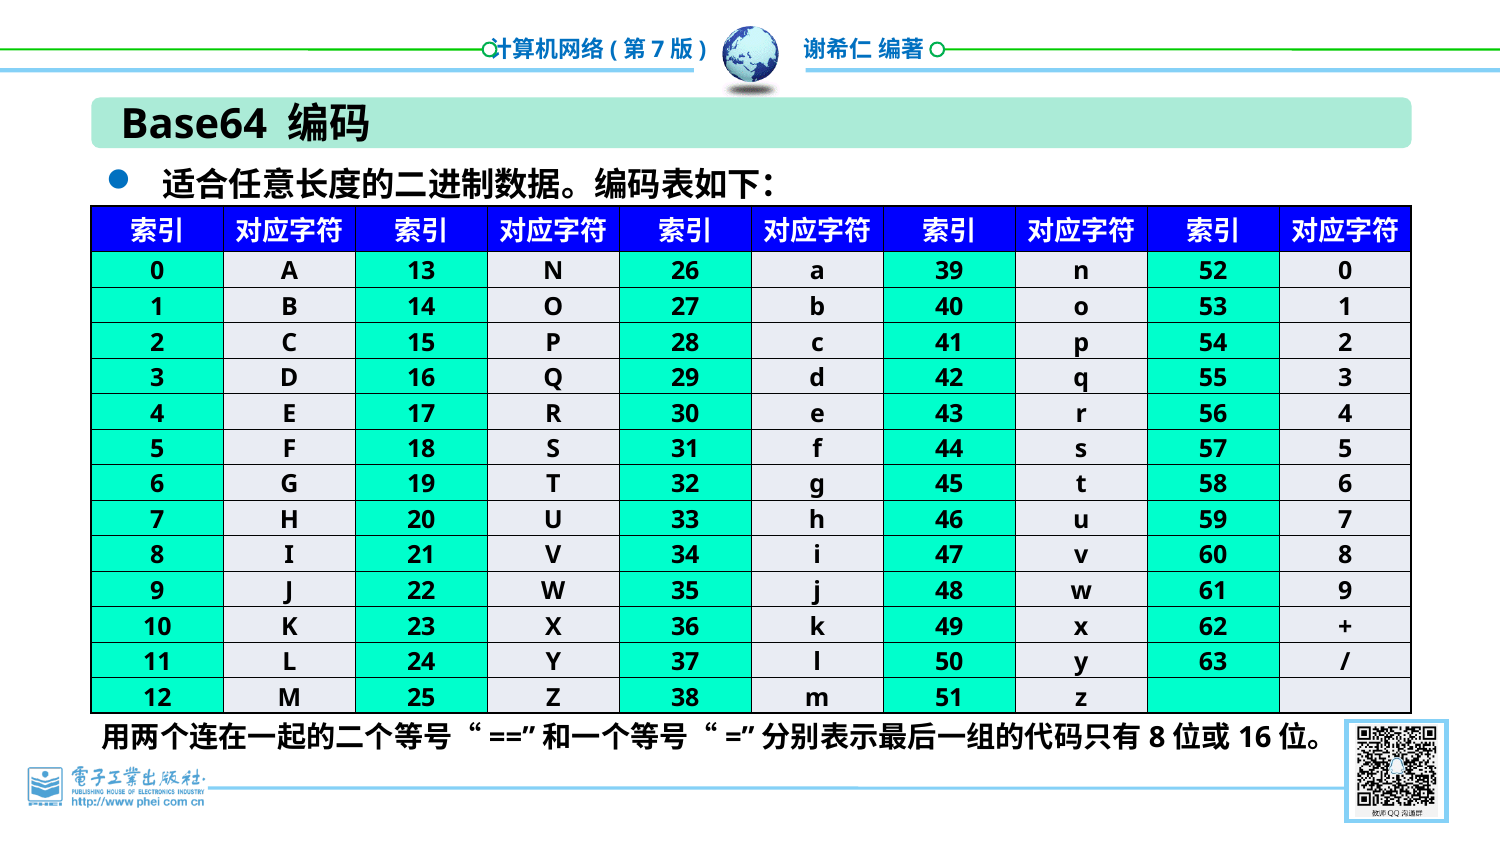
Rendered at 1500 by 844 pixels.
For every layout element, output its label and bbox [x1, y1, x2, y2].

table_cell [488, 536, 619, 571]
table_cell [1280, 536, 1410, 571]
table_cell [92, 252, 223, 287]
table_cell [488, 643, 619, 677]
table_header [1148, 207, 1279, 251]
table_header [620, 207, 751, 251]
table_header [488, 207, 619, 251]
table_cell [92, 430, 223, 464]
table_cell [1280, 572, 1410, 606]
table_cell [356, 430, 487, 464]
table_cell [1016, 501, 1147, 535]
table_cell [1148, 323, 1279, 358]
table_cell [224, 359, 355, 393]
table_cell [224, 678, 355, 711]
table_cell [1016, 323, 1147, 358]
table_cell [884, 678, 1015, 711]
table_cell [620, 572, 751, 606]
table_cell [620, 643, 751, 677]
table_cell [1016, 465, 1147, 500]
table_cell [1016, 430, 1147, 464]
table_cell [92, 607, 223, 642]
table_cell [1148, 536, 1279, 571]
table_cell [620, 359, 751, 393]
table_cell [752, 288, 883, 322]
table_cell [1280, 394, 1410, 429]
table_cell [752, 394, 883, 429]
table_cell [1280, 501, 1410, 535]
table_cell [1280, 359, 1410, 393]
table_cell [488, 607, 619, 642]
table_cell [884, 359, 1015, 393]
table_cell [884, 572, 1015, 606]
table_cell [884, 465, 1015, 500]
text_box [86, 711, 1330, 762]
table_cell [488, 288, 619, 322]
table_cell [752, 359, 883, 393]
table_cell [92, 465, 223, 500]
table_cell [620, 465, 751, 500]
table_cell [1016, 288, 1147, 322]
table_cell [752, 465, 883, 500]
picture [1355, 724, 1438, 817]
table_cell [1016, 394, 1147, 429]
table_cell [1280, 607, 1410, 642]
table_cell [620, 288, 751, 322]
table_cell [488, 430, 619, 464]
table_cell [356, 359, 487, 393]
table_header [1280, 207, 1410, 251]
table_header [356, 207, 487, 251]
table_cell [620, 607, 751, 642]
table_cell [1280, 465, 1410, 500]
picture [720, 24, 780, 89]
table_cell [884, 607, 1015, 642]
table_cell [224, 607, 355, 642]
table_cell [356, 572, 487, 606]
table_cell [488, 323, 619, 358]
table_cell [884, 394, 1015, 429]
table_cell [1016, 359, 1147, 393]
table_cell [752, 252, 883, 287]
picture [23, 764, 208, 809]
table_cell [356, 323, 487, 358]
table_cell [884, 323, 1015, 358]
table_cell [884, 430, 1015, 464]
table_cell [752, 643, 883, 677]
table_cell [752, 323, 883, 358]
table_cell [488, 465, 619, 500]
table_cell [1280, 323, 1410, 358]
table_cell [1280, 252, 1410, 287]
table_cell [1148, 465, 1279, 500]
table_cell [224, 536, 355, 571]
table_cell [92, 536, 223, 571]
table_cell [224, 501, 355, 535]
table_cell [356, 288, 487, 322]
table_header [1016, 207, 1147, 251]
table_header [752, 207, 883, 251]
table_cell [1280, 678, 1410, 712]
table_cell [1016, 607, 1147, 642]
table_cell [884, 501, 1015, 535]
table_cell [752, 501, 883, 535]
table_cell [1016, 643, 1147, 677]
table_cell [356, 678, 487, 711]
table_cell [356, 501, 487, 535]
table_cell [224, 643, 355, 677]
table_cell [92, 323, 223, 358]
table_cell [1148, 359, 1279, 393]
table_cell [92, 643, 223, 677]
table_cell [356, 643, 487, 677]
table_cell [224, 252, 355, 287]
text_box [91, 89, 1412, 205]
table_cell [1280, 643, 1410, 677]
table_cell [1148, 394, 1279, 429]
table_cell [488, 394, 619, 429]
table_header [884, 207, 1015, 251]
table_cell [1148, 572, 1279, 606]
table_cell [356, 394, 487, 429]
table_cell [1148, 288, 1279, 322]
table_cell [752, 536, 883, 571]
table_cell [1016, 536, 1147, 571]
table_cell [1148, 252, 1279, 287]
table_cell [356, 536, 487, 571]
table_cell [620, 430, 751, 464]
table_cell [1280, 430, 1410, 464]
table_cell [752, 572, 883, 606]
table_cell [224, 465, 355, 500]
table_cell [1016, 678, 1147, 711]
table_cell [92, 501, 223, 535]
table_cell [356, 465, 487, 500]
table_cell [356, 252, 487, 287]
table_cell [1016, 252, 1147, 287]
table_cell [620, 501, 751, 535]
table_header [92, 207, 223, 251]
table_cell [884, 288, 1015, 322]
table_cell [620, 252, 751, 287]
table_cell [1148, 678, 1279, 711]
table_cell [752, 607, 883, 642]
table_cell [620, 536, 751, 571]
table_cell [488, 252, 619, 287]
table_cell [92, 288, 223, 322]
table_header [224, 207, 355, 251]
table_cell [224, 430, 355, 464]
table_cell [356, 607, 487, 642]
table_cell [488, 572, 619, 606]
table_cell [752, 430, 883, 464]
table_cell [92, 359, 223, 393]
table_cell [752, 678, 883, 711]
table_cell [92, 572, 223, 606]
table_cell [488, 678, 619, 711]
table_cell [92, 394, 223, 429]
table_cell [1148, 607, 1279, 642]
table_cell [1148, 643, 1279, 677]
table_cell [884, 252, 1015, 287]
table_cell [92, 678, 223, 711]
table_cell [224, 572, 355, 606]
table_cell [224, 394, 355, 429]
table_cell [884, 643, 1015, 677]
table_cell [620, 394, 751, 429]
table_cell [224, 323, 355, 358]
table_cell [224, 288, 355, 322]
table_cell [1148, 430, 1279, 464]
table_cell [1148, 501, 1279, 535]
table_cell [620, 678, 751, 711]
table_cell [1016, 572, 1147, 606]
table_cell [1280, 288, 1410, 322]
table_cell [488, 501, 619, 535]
table_cell [620, 323, 751, 358]
table_cell [884, 536, 1015, 571]
table_cell [488, 359, 619, 393]
